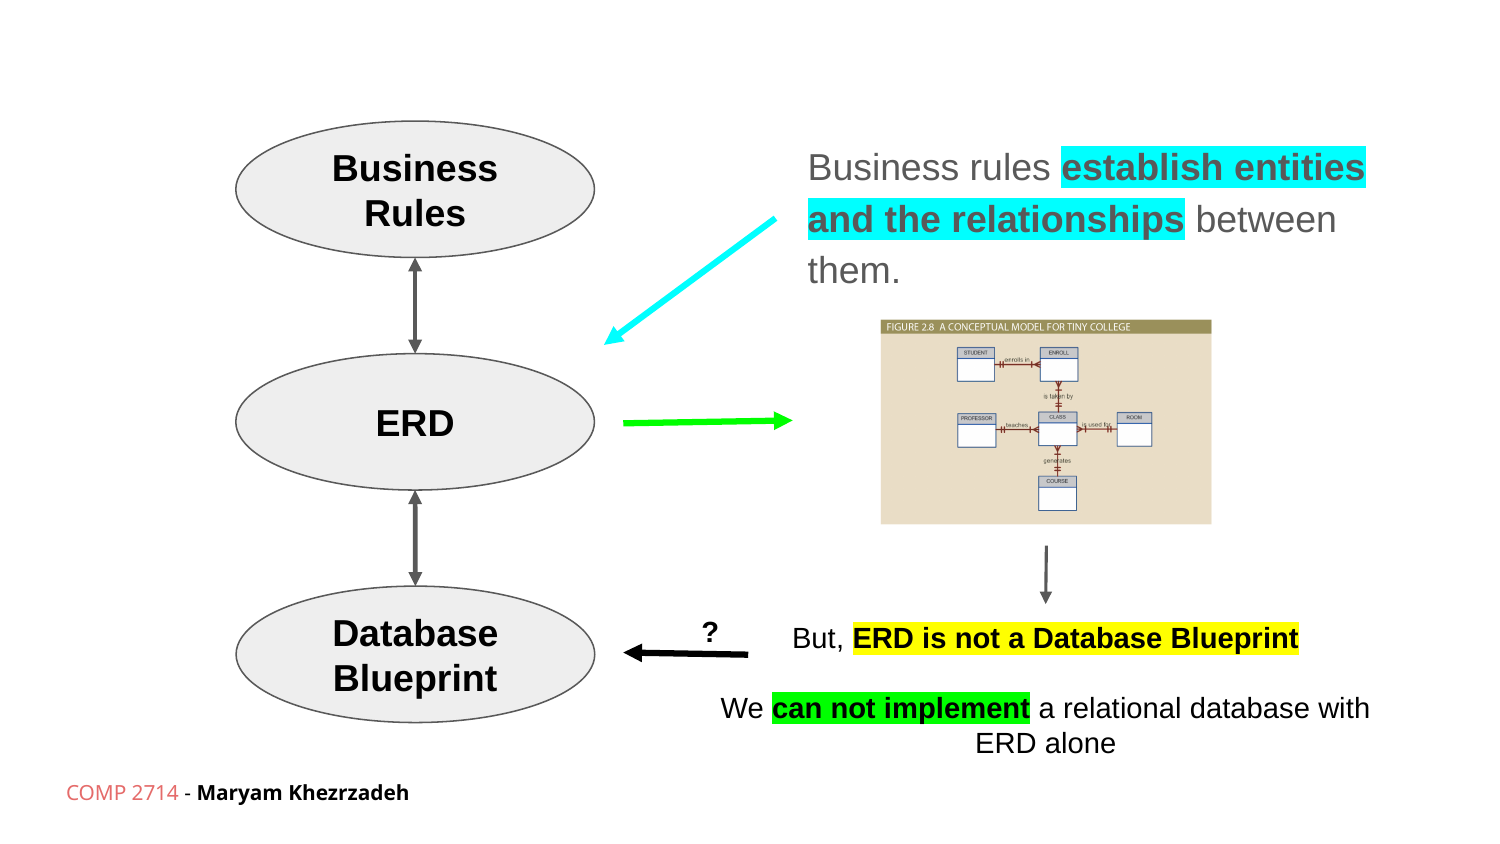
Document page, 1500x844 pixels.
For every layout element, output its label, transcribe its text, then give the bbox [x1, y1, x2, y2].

list Business rules establish entities and the relationships between them. [792, 121, 1449, 301]
text_box Business Rules [235, 121, 595, 258]
text_box But, ERD is not a Database Blueprint We can not implement a relational database with ERD alone [698, 604, 1394, 810]
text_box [623, 420, 793, 424]
picture [880, 319, 1212, 525]
text_box ? [686, 598, 730, 650]
text_box ERD [235, 353, 595, 491]
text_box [603, 217, 776, 346]
text_box Database Blueprint [236, 586, 595, 723]
